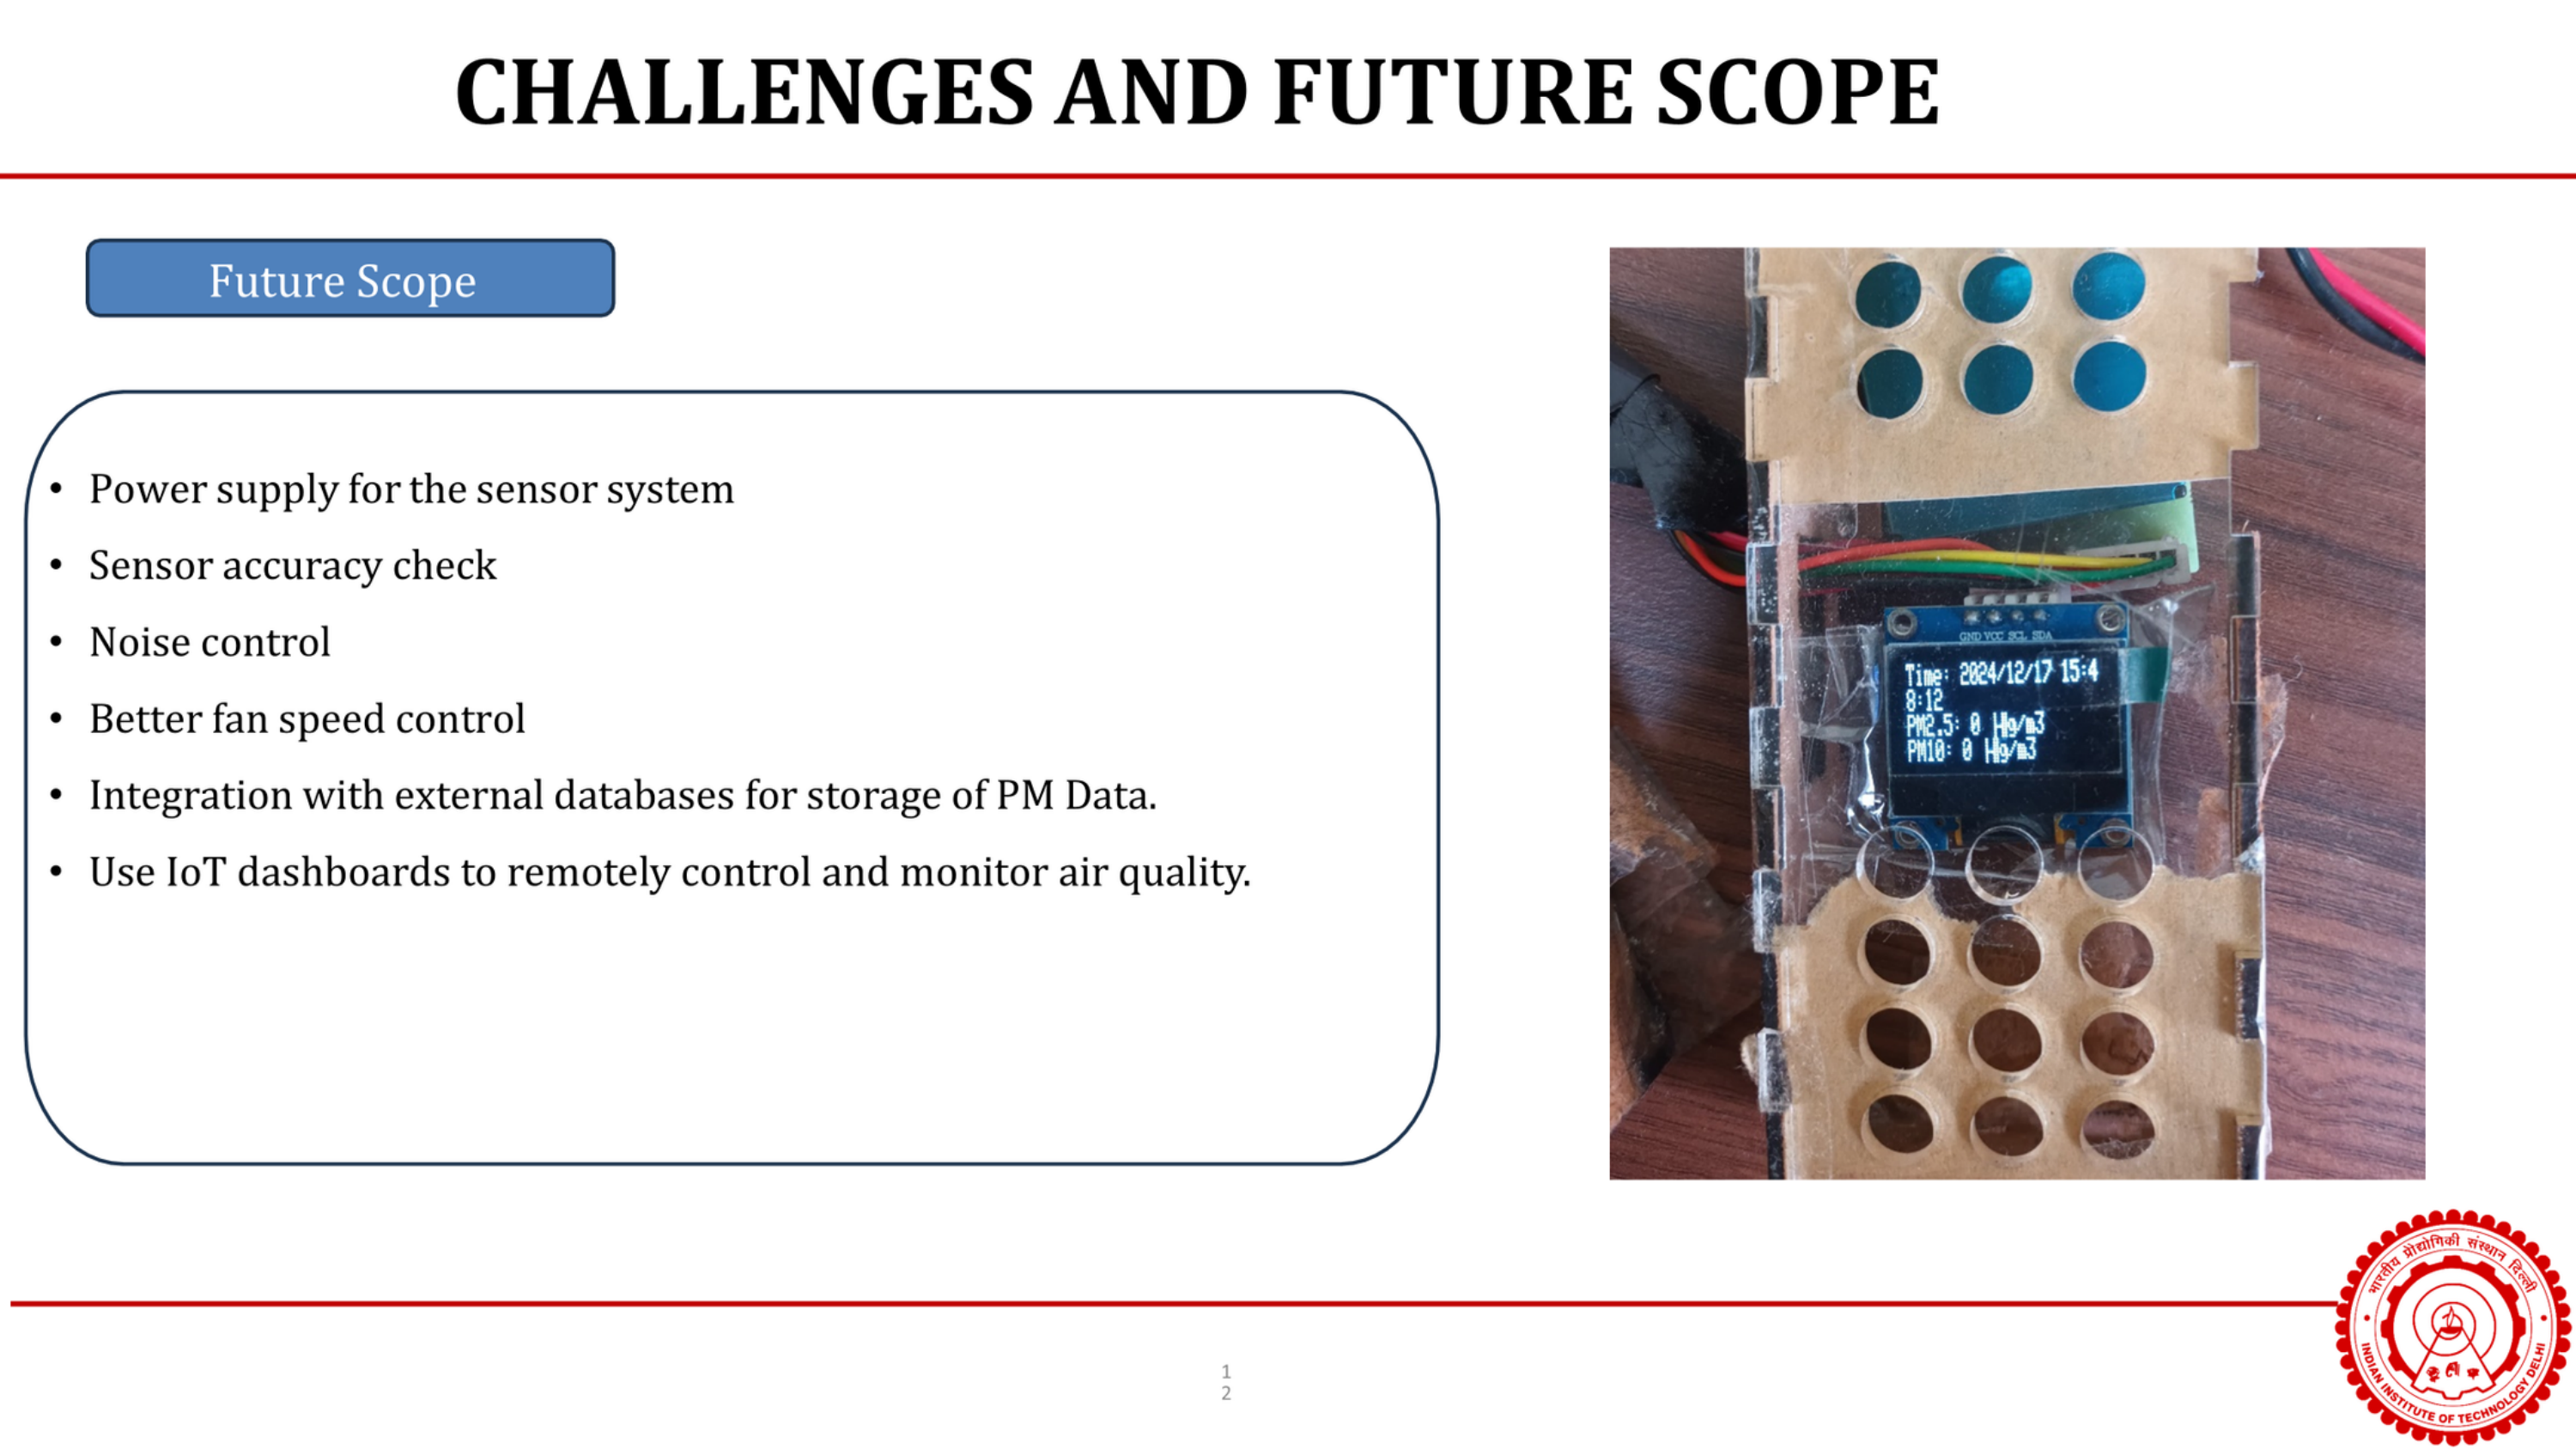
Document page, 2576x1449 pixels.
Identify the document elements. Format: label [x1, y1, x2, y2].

text_box [0, 0, 2576, 1449]
